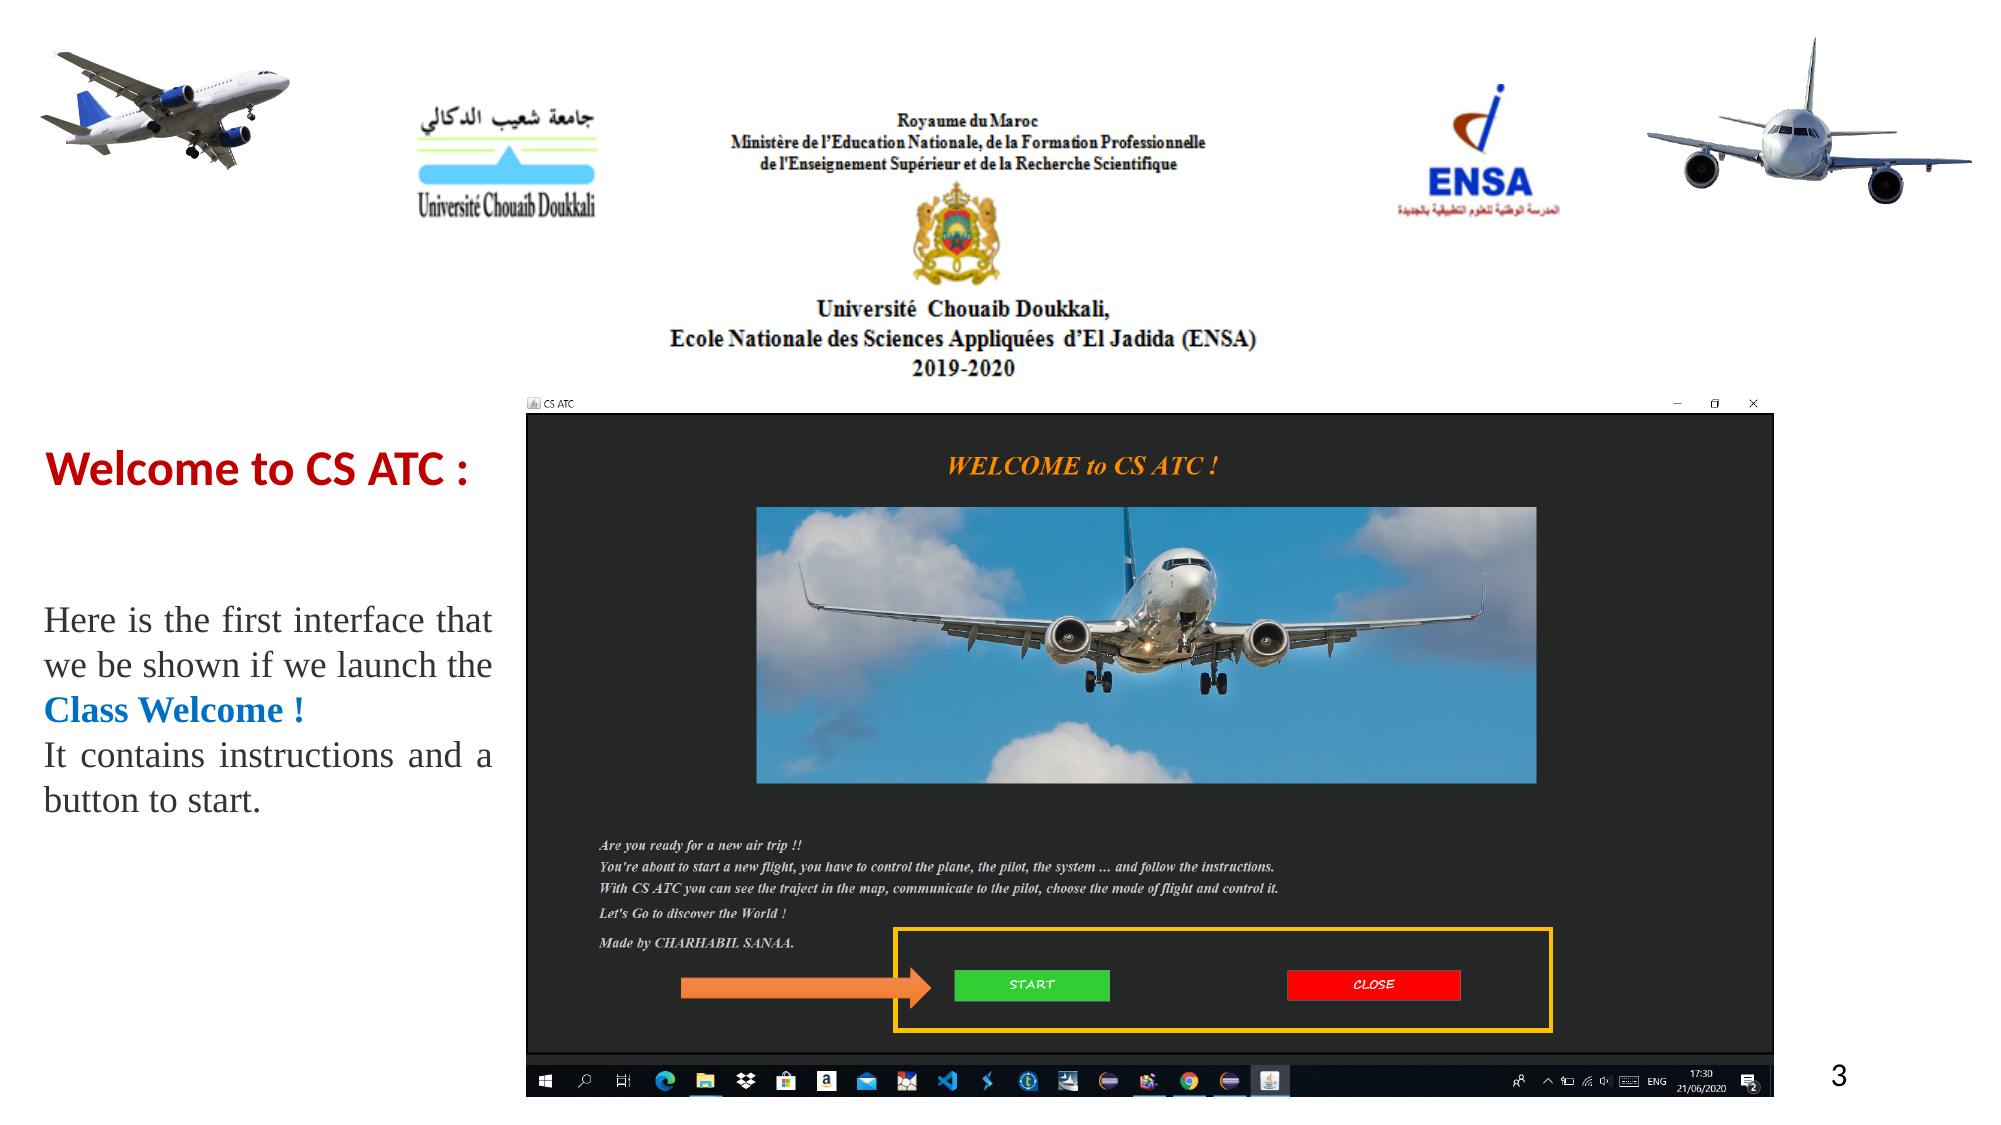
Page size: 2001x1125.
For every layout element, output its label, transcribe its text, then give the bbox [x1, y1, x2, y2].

picture [1647, 37, 1972, 204]
slide_number 3 [1412, 1042, 1863, 1103]
text_box Here is the first interface that we be shown if we launch the Class Welcome ! It contains instructions and a button to start. [28, 587, 509, 827]
picture [406, 84, 1566, 383]
picture [28, 15, 312, 204]
text_box Welcome to CS ATC : [30, 427, 485, 548]
picture [526, 394, 1774, 1097]
